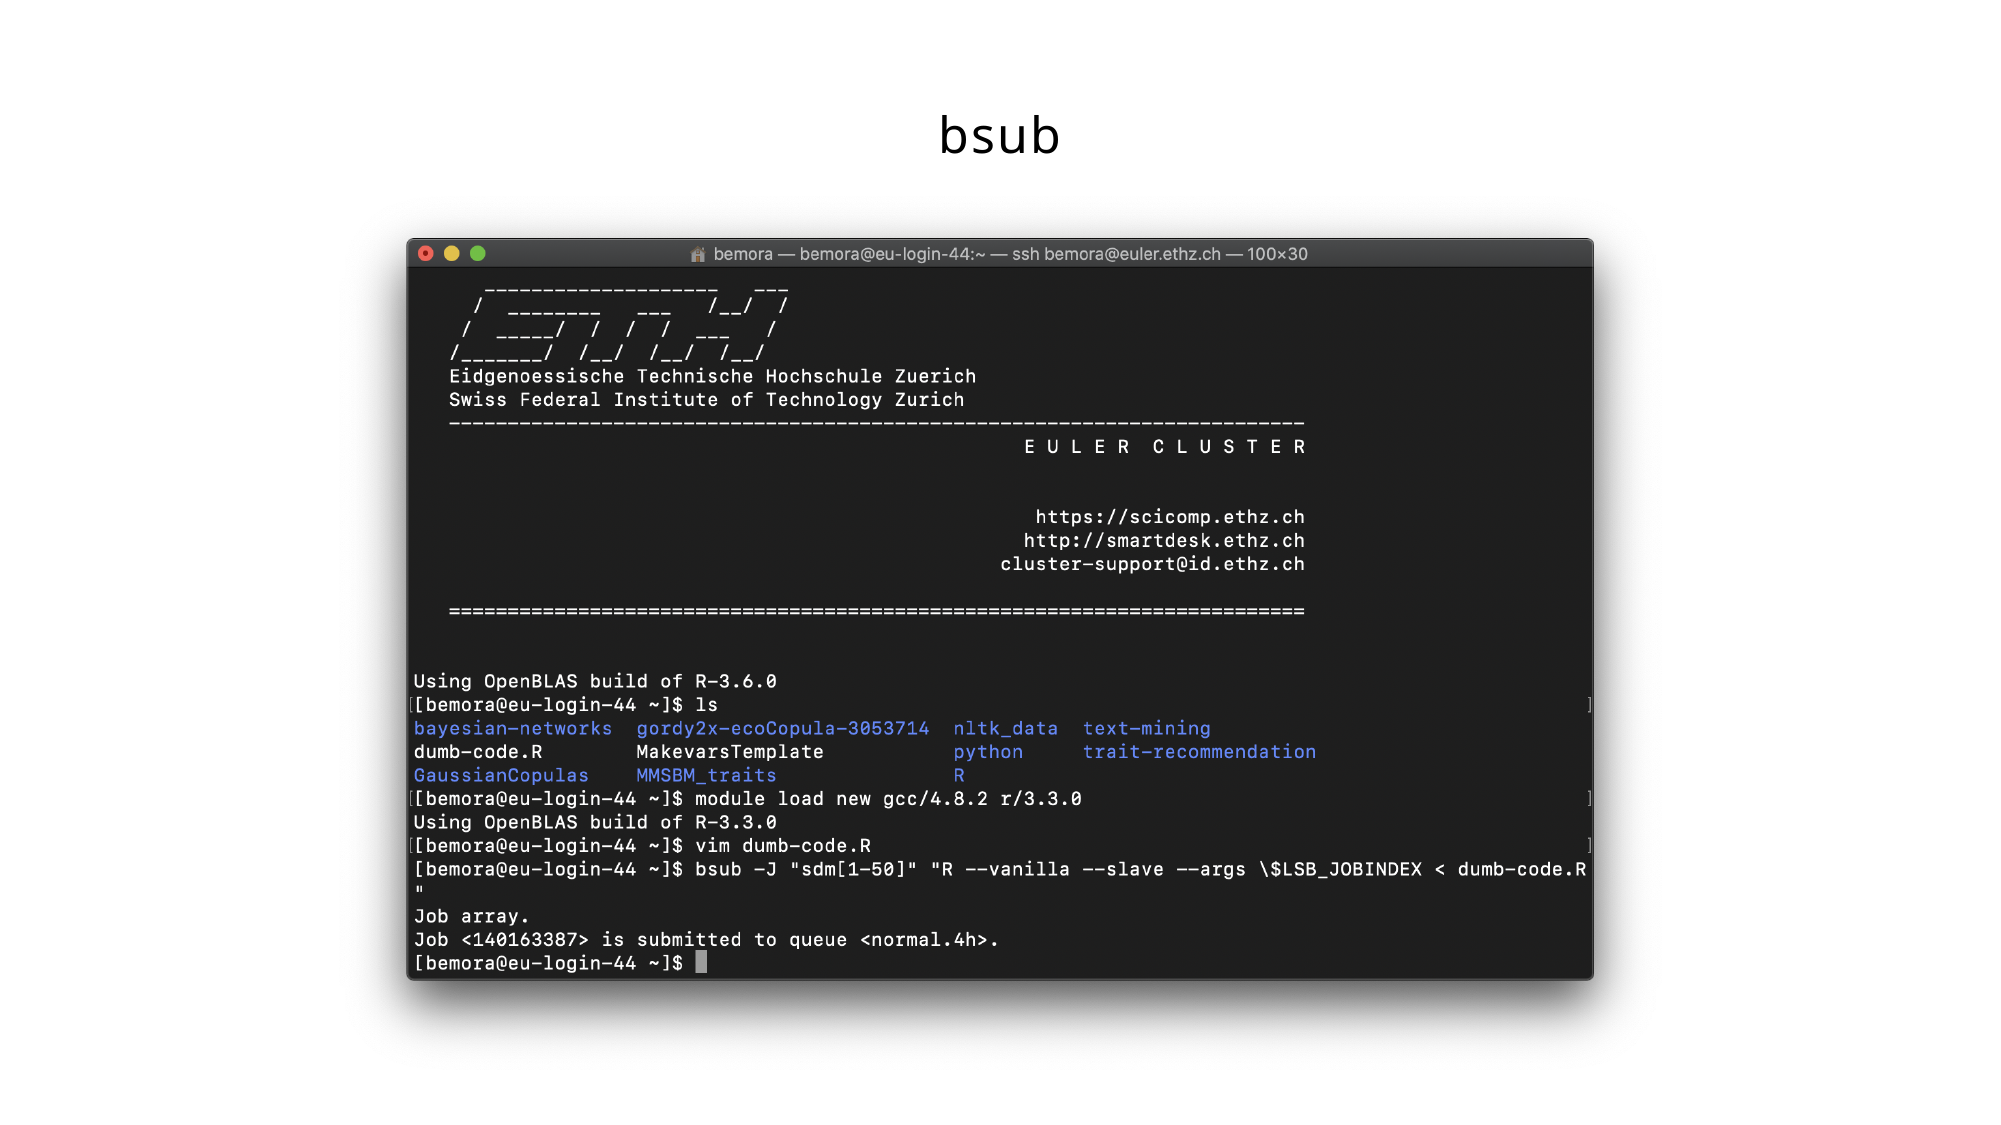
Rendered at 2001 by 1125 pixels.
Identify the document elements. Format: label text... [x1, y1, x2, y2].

picture [334, 189, 1666, 1076]
text_box bsub [640, 96, 1360, 172]
